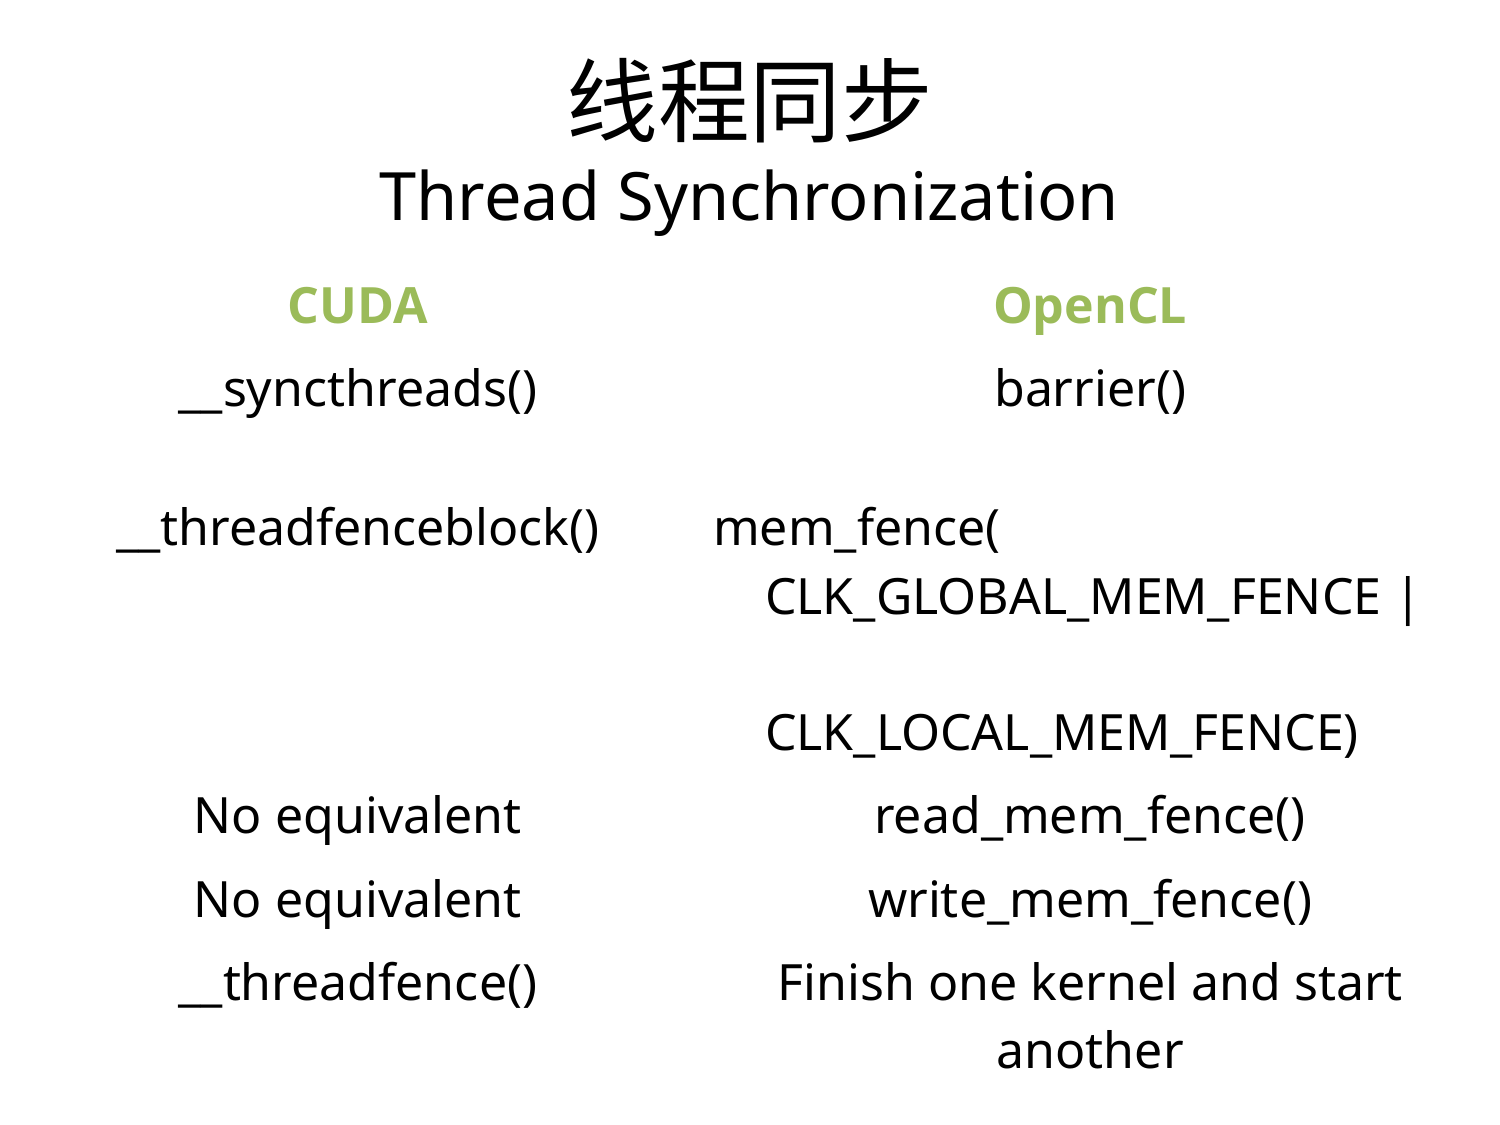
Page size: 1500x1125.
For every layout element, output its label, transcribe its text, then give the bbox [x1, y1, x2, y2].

table_cell barrier() [698, 346, 1482, 485]
table_cell No equivalent [18, 773, 698, 856]
table_cell mem_fence( CLK_GLOBAL_MEM_FENCE | CLK_LOCAL_MEM_FENCE) [698, 485, 1482, 773]
table_cell __threadfenceblock() [18, 485, 698, 773]
table_cell __syncthreads() [18, 346, 698, 485]
table_cell No equivalent [18, 856, 698, 940]
text_box 线程同步 Thread Synchronization [74, 45, 1425, 233]
table_header OpenCL [698, 262, 1482, 346]
table_cell write_mem_fence() [698, 856, 1482, 940]
table_cell __threadfence() [18, 940, 698, 1091]
table_header CUDA [18, 262, 698, 346]
table_cell read_mem_fence() [698, 773, 1482, 856]
table_cell Finish one kernel and start another [698, 940, 1482, 1091]
